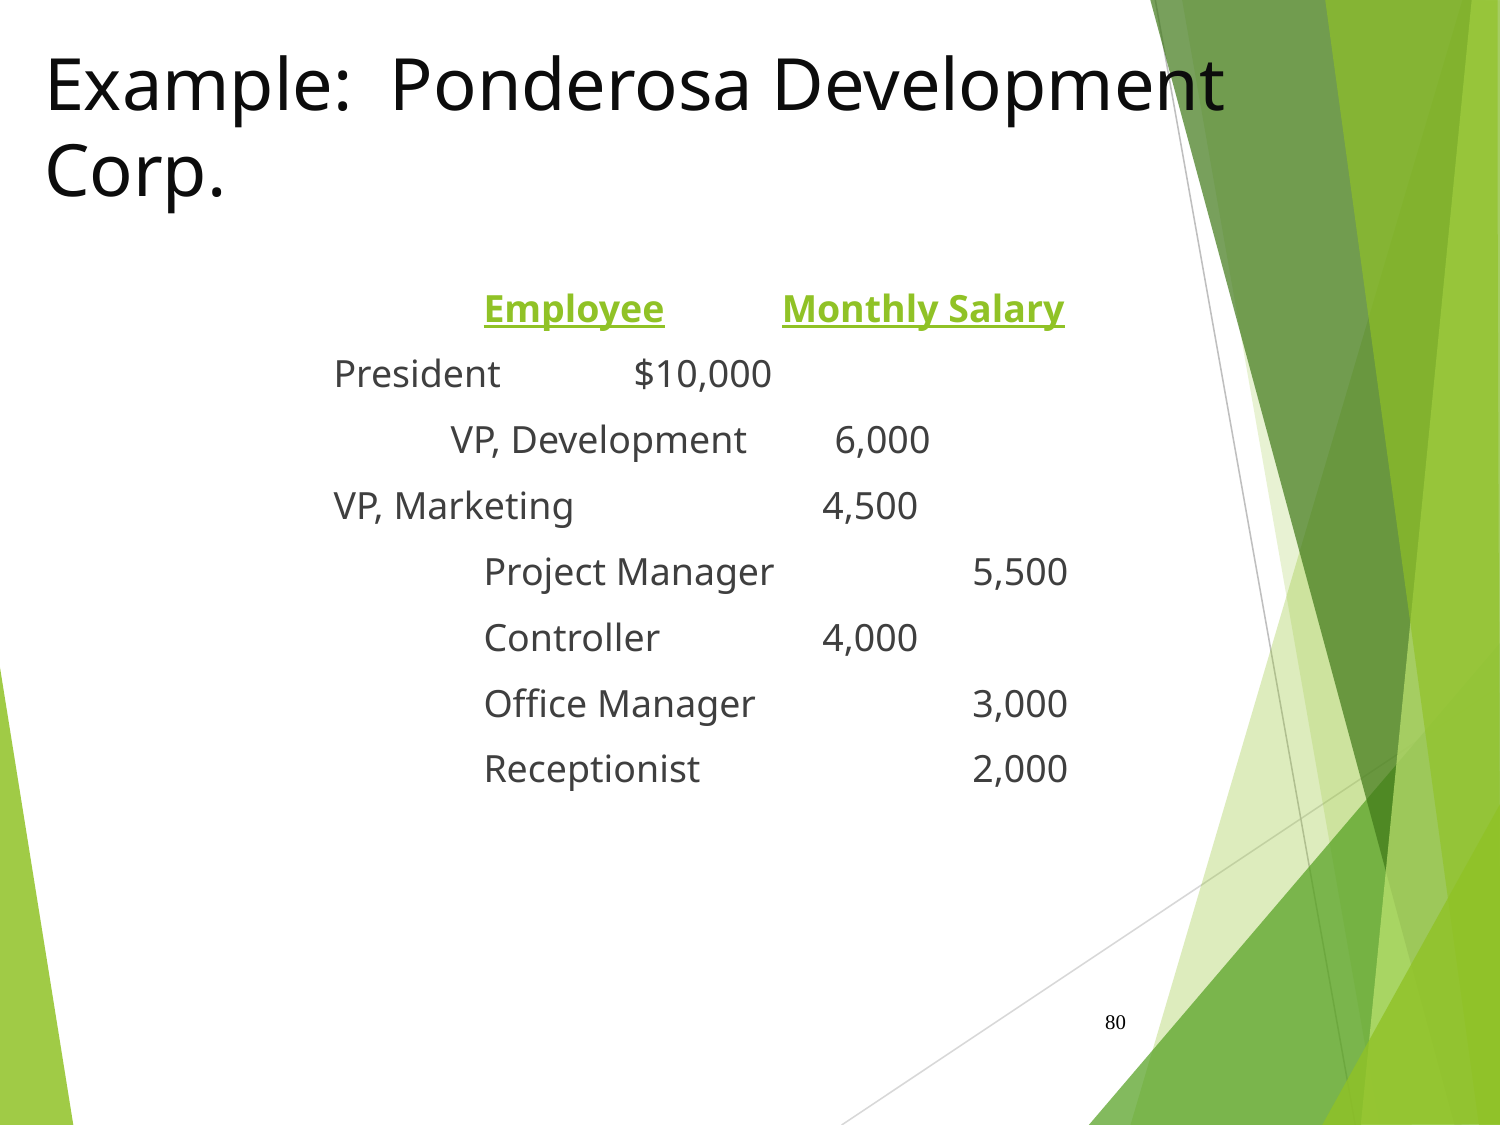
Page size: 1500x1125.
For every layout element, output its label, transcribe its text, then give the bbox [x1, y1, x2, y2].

slide_number ‹#› [1057, 991, 1142, 1051]
title Example: Ponderosa Development Corp. [29, 31, 1388, 219]
list Employee Monthly Salary President $10,000 VP, Development 6,000 VP, Marketing 4,500 Project Manager 5,500 Controller 4,000 Office Manager 3,000 Receptionist 2,000 [112, 277, 1388, 953]
